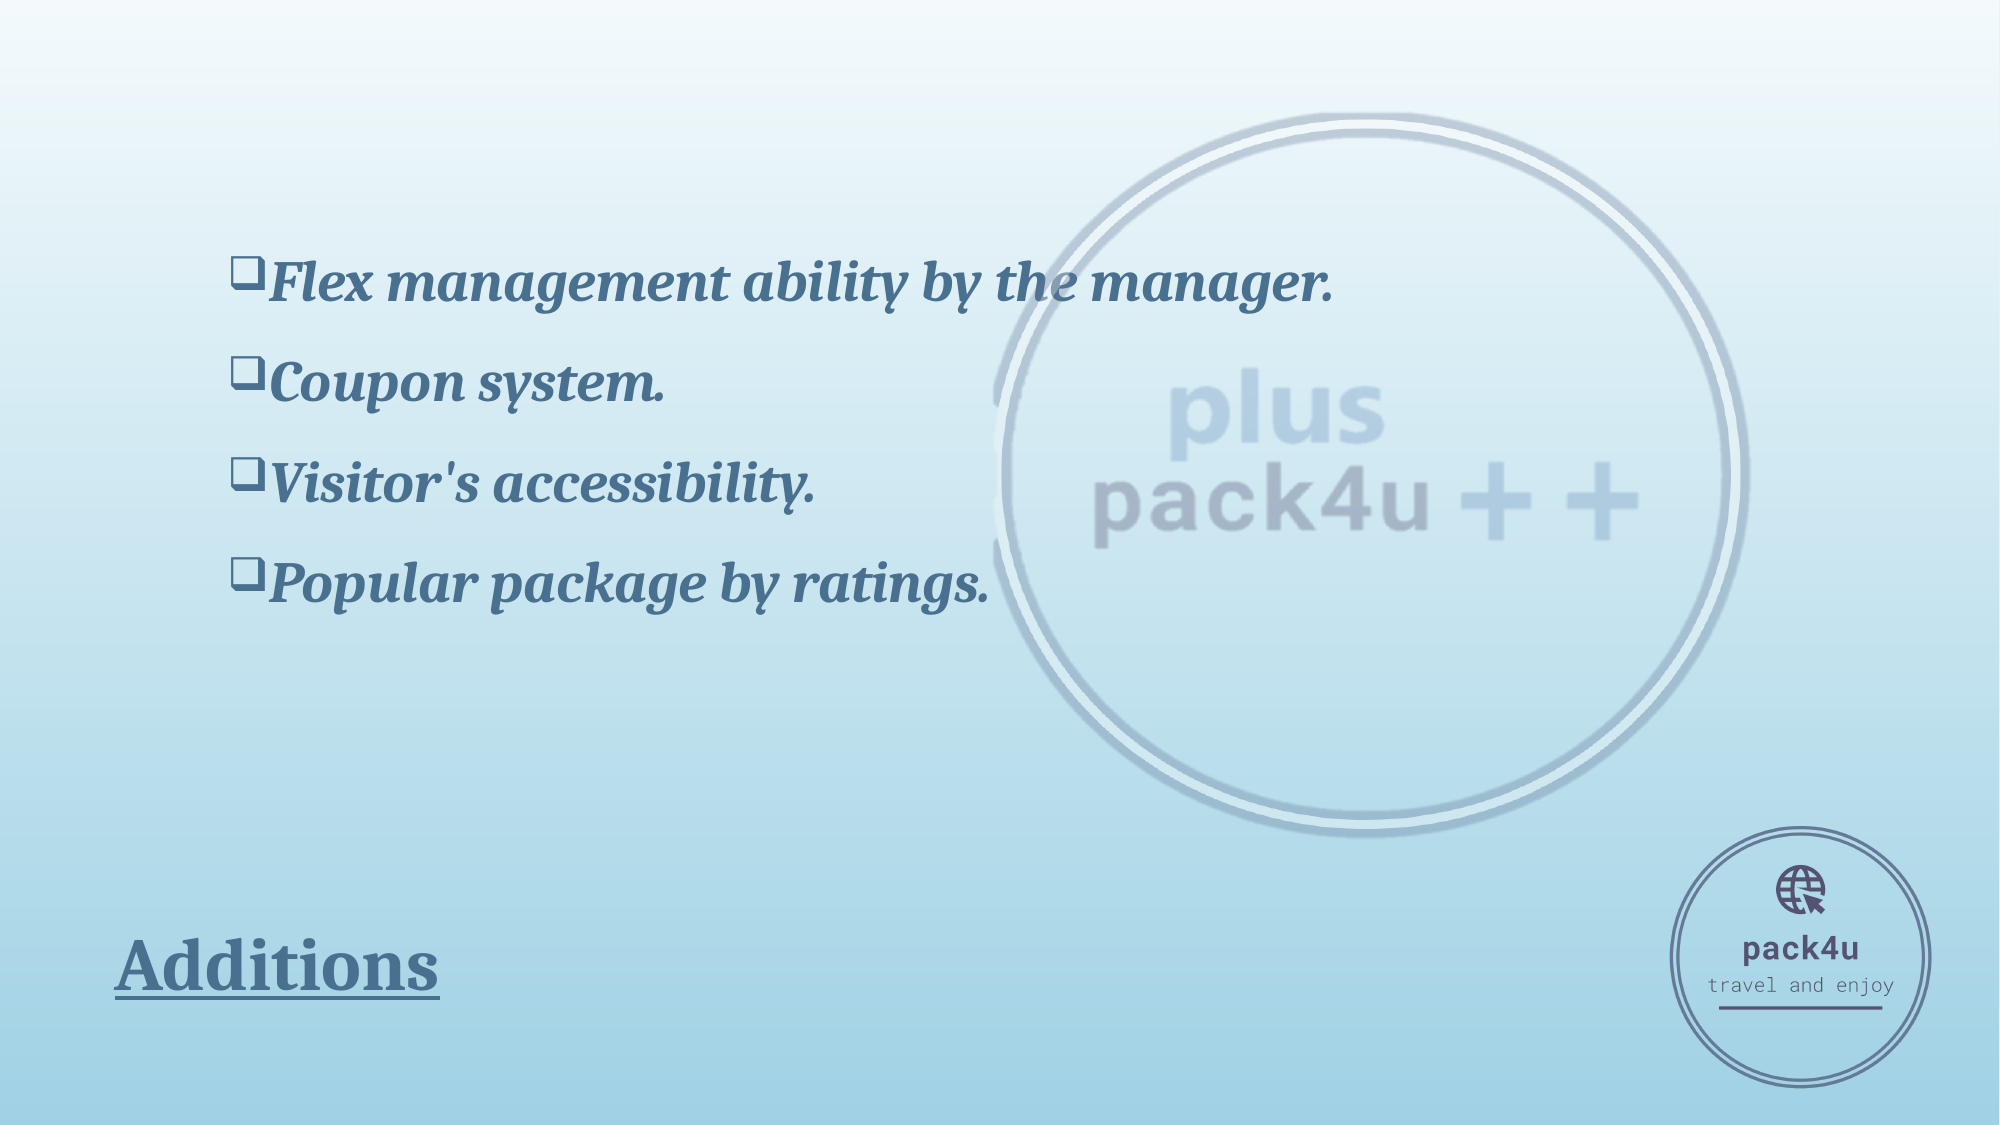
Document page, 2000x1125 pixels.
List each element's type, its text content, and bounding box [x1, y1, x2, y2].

list Flex management ability by the manager. Coupon system. Visitor's accessibility. Popular package by ratings. [212, 243, 886, 800]
picture [886, 19, 1964, 1121]
title Additions [99, 837, 469, 1013]
